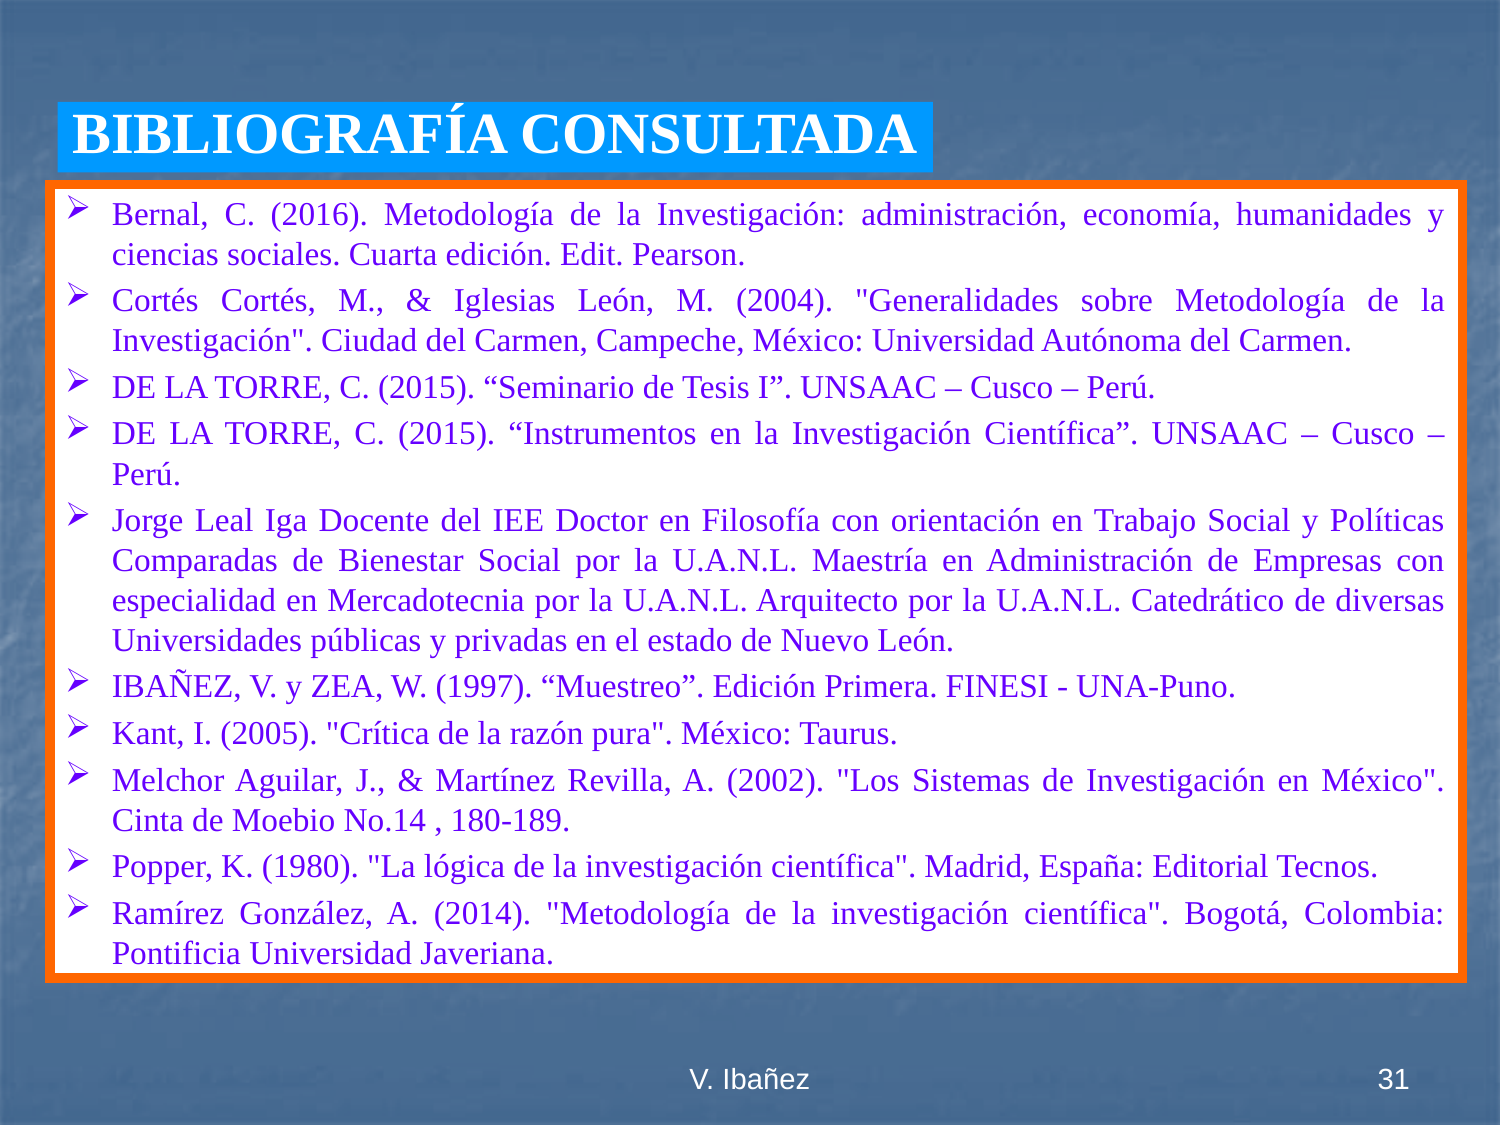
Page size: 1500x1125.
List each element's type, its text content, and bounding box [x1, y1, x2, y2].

slide_number 31 [1074, 1024, 1426, 1103]
text_box BIBLIOGRAFÍA CONSULTADA [57, 101, 933, 173]
footer V. Ibañez [512, 1024, 988, 1103]
text_box Bernal, C. (2016). Metodología de la Investigación: administración, economía, humanidades y ciencias sociales. Cuarta edición. Edit. Pearson. Cortés Cortés, M., & Iglesias León, M. (2004). "Generalidades sobre Metodología de la Investigación". Ciudad del Carmen, Campeche, México: Universidad Autónoma del Carmen. DE LA TORRE, C. (2015). “Seminario de Tesis I”. UNSAAC – Cusco – Perú. DE LA TORRE, C. (2015). “Instrumentos en la Investigación Científica”. UNSAAC – Cusco – Perú. Jorge Leal Iga Docente del IEE Doctor en Filosofía con orientación en Trabajo Social y Políticas Comparadas de Bienestar Social por la U.A.N.L. Maestría en Administración de Empresas con especialidad en Mercadotecnia por la U.A.N.L. Arquitecto por la U.A.N.L. Catedrático de diversas Universidades públicas y privadas en el estado de Nuevo León. IBAÑEZ, V. y ZEA, W. (1997). “Muestreo”. Edición Primera. FINESI - UNA-Puno. Kant, I. (2005). "Crítica de la razón pura". México: Taurus. Melchor Aguilar, J., & Martínez Revilla, A. (2002). "Los Sistemas de Investigación en México". Cinta de Moebio No.14 , 180-189. Popper, K. (1980). "La lógica de la investigación científica". Madrid, España: Editorial Tecnos. Ramírez González, A. (2014). "Metodología de la investigación científica". Bogotá, Colombia: Pontificia Universidad Javeriana. [49, 184, 1463, 979]
